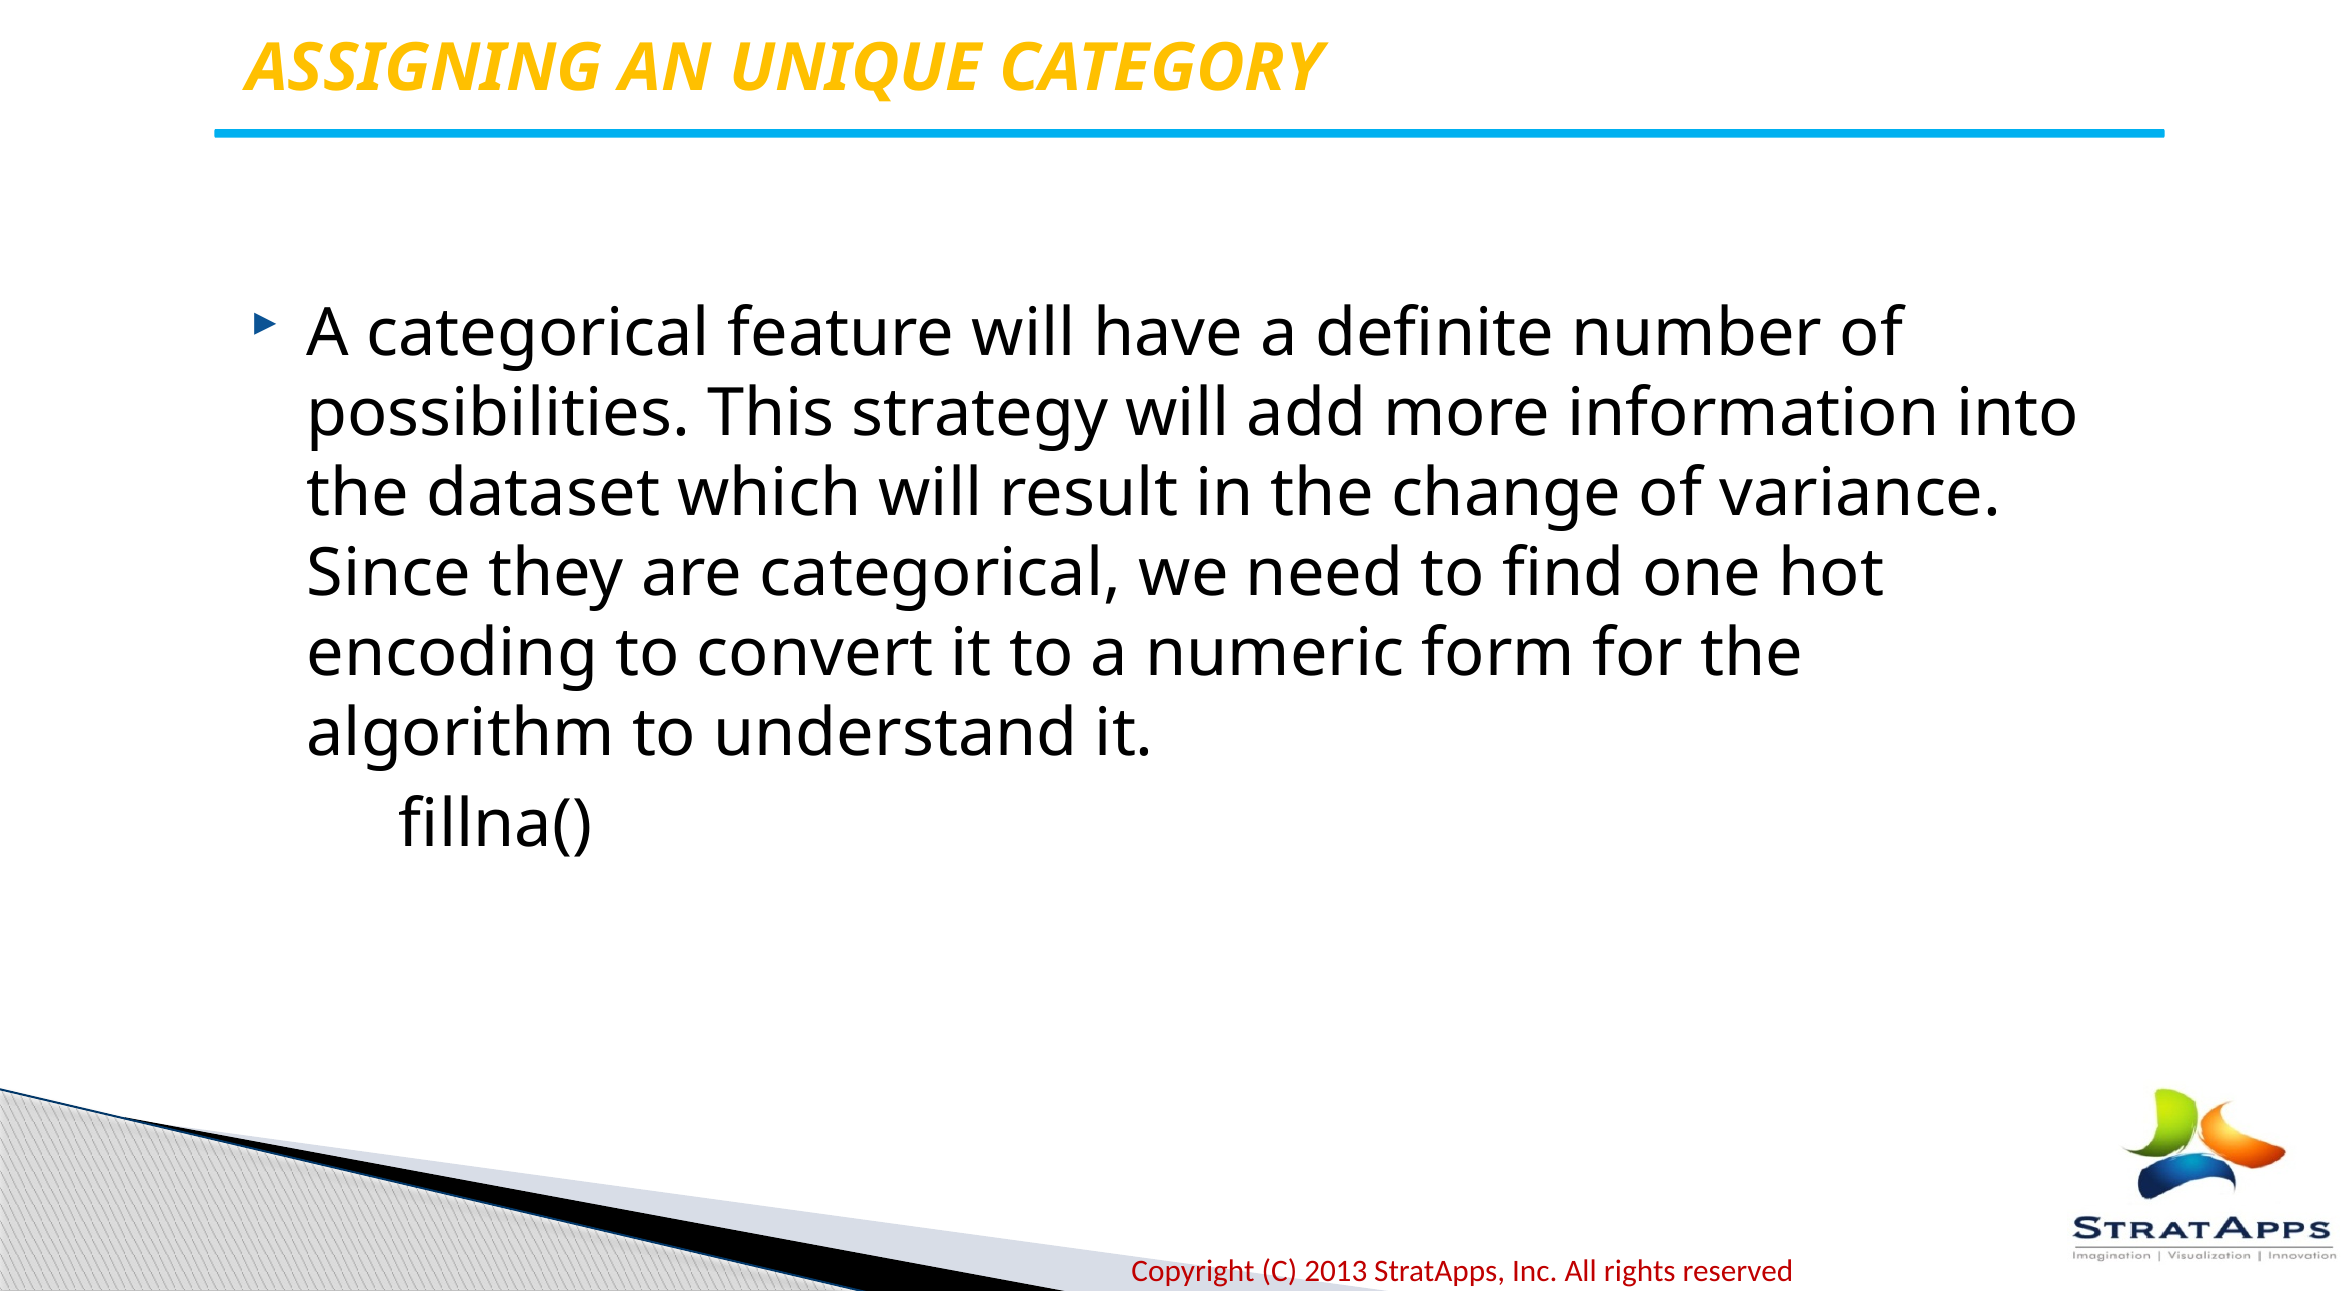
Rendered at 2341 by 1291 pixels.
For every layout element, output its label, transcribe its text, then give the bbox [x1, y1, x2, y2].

picture [2067, 1060, 2341, 1291]
list A categorical feature will have a definite number of possibilities. This strategy will add more information into the dataset which will result in the change of variance. Since they are categorical, we need to find one hot encoding to convert it to a numeric form for the algorithm to understand it. fillna() [206, 278, 2116, 1047]
title ASSIGNING AN UNIQUE CATEGORY [225, 13, 2107, 113]
